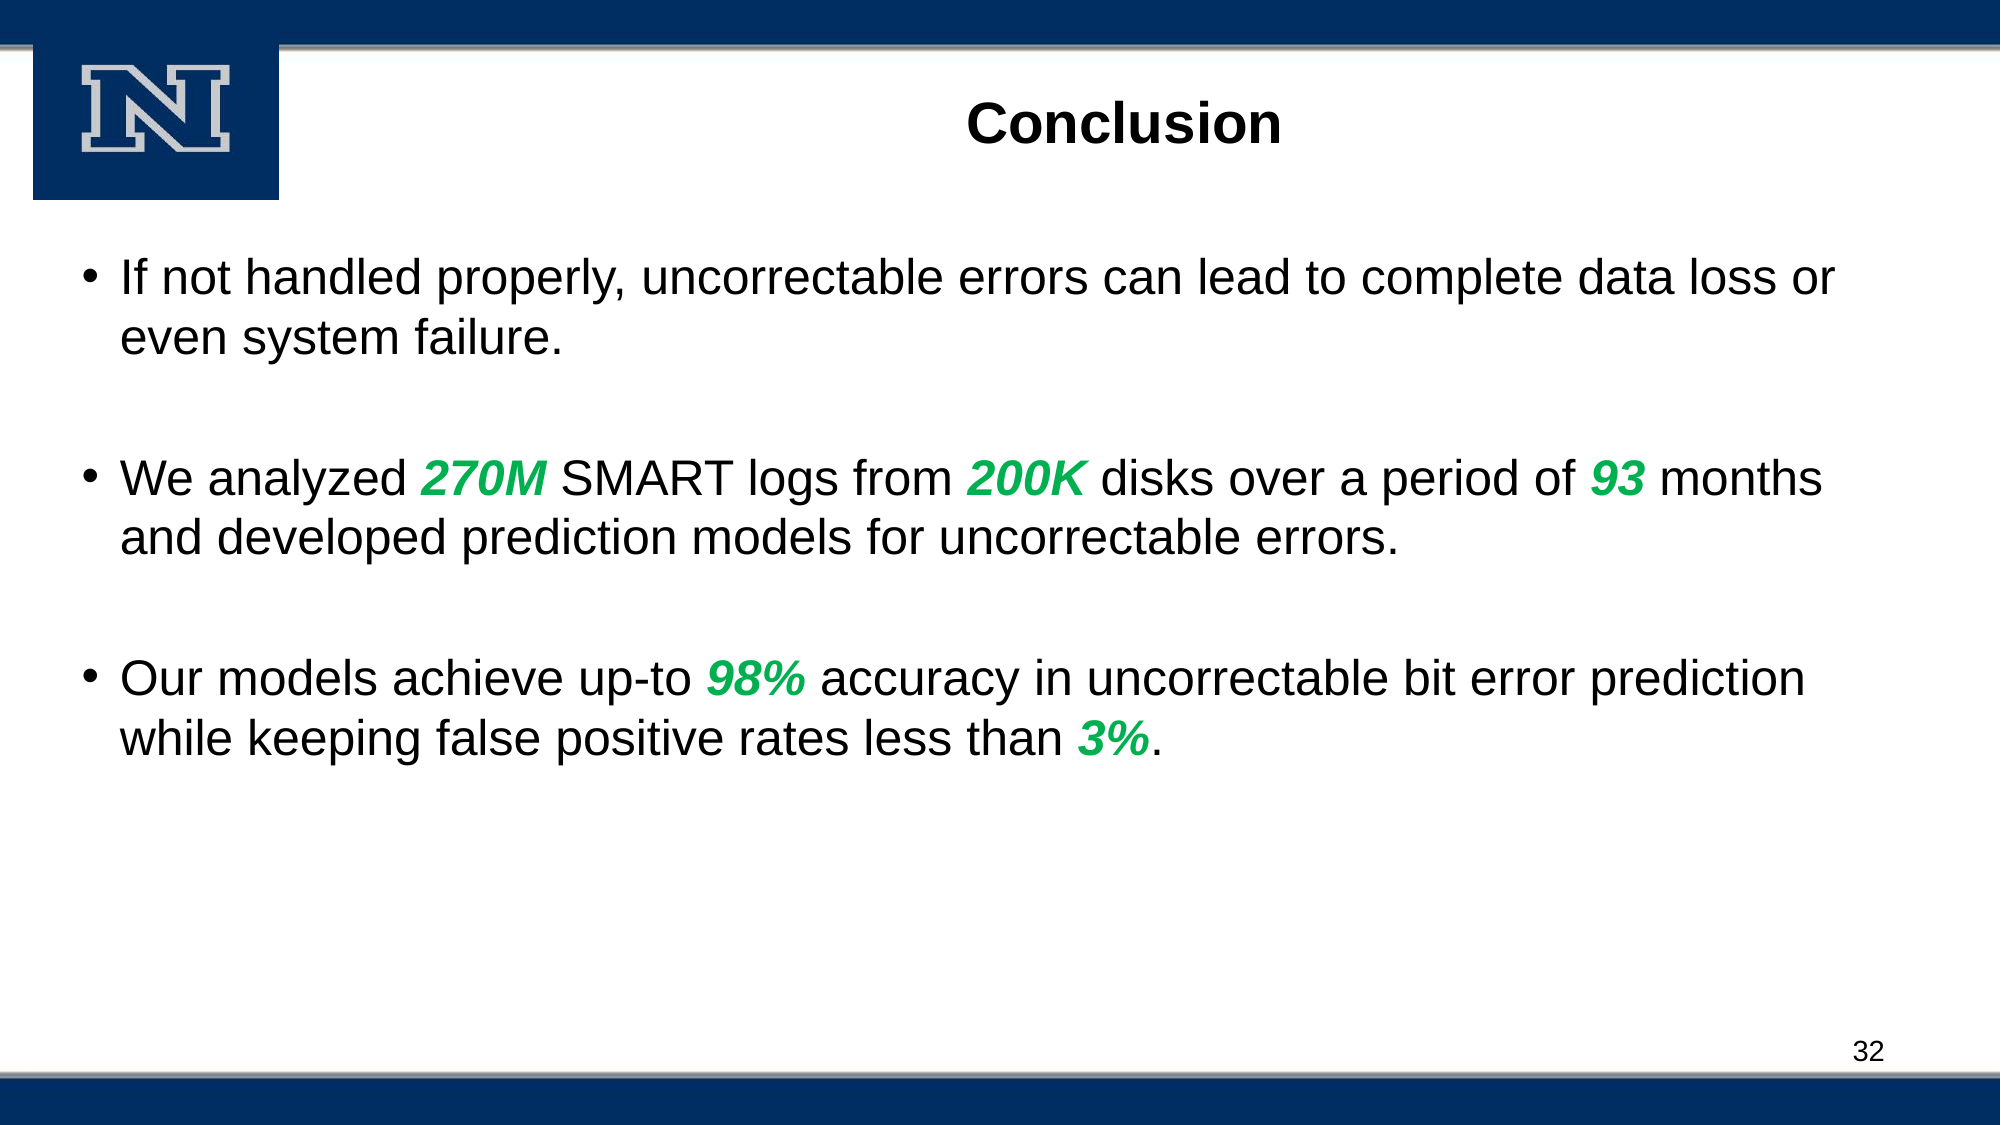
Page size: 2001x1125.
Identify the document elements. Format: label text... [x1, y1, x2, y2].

list If not handled properly, ﻿uncorrectable errors can lead to complete data loss or even system failure. We analyzed 270M SMART logs from 200K disks over a period of 93 months and developed prediction models for uncorrectable errors. ﻿Our models achieve up-to 98% accuracy in uncorrectable bit error prediction while keeping false positive rates less than 3%. [66, 237, 1934, 1063]
title Conclusion [316, 62, 1934, 188]
picture [0, 0, 2000, 200]
slide_number 32 [1433, 1024, 1900, 1103]
picture [0, 1062, 2000, 1125]
